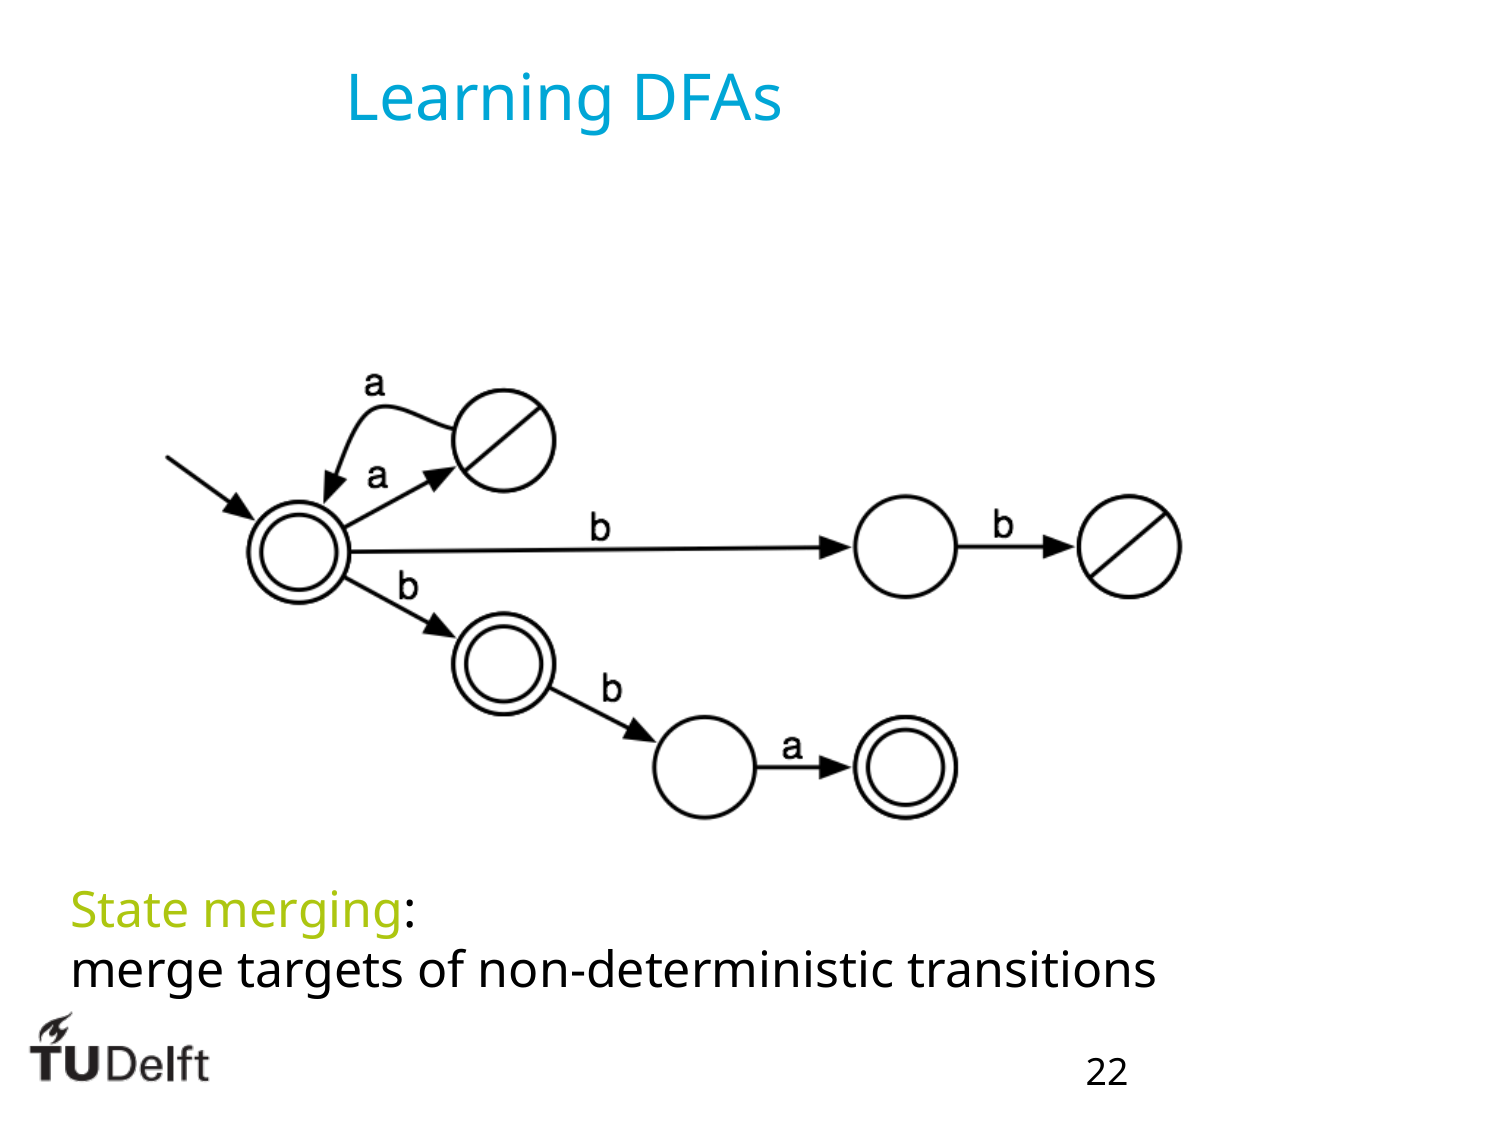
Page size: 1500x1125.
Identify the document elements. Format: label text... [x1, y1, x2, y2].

title Learning DFAs [345, 55, 1500, 231]
text_box State merging: merge targets of non-deterministic transitions [70, 864, 1429, 1011]
slide_number 22 [1075, 1042, 1425, 1103]
picture [157, 351, 1184, 822]
